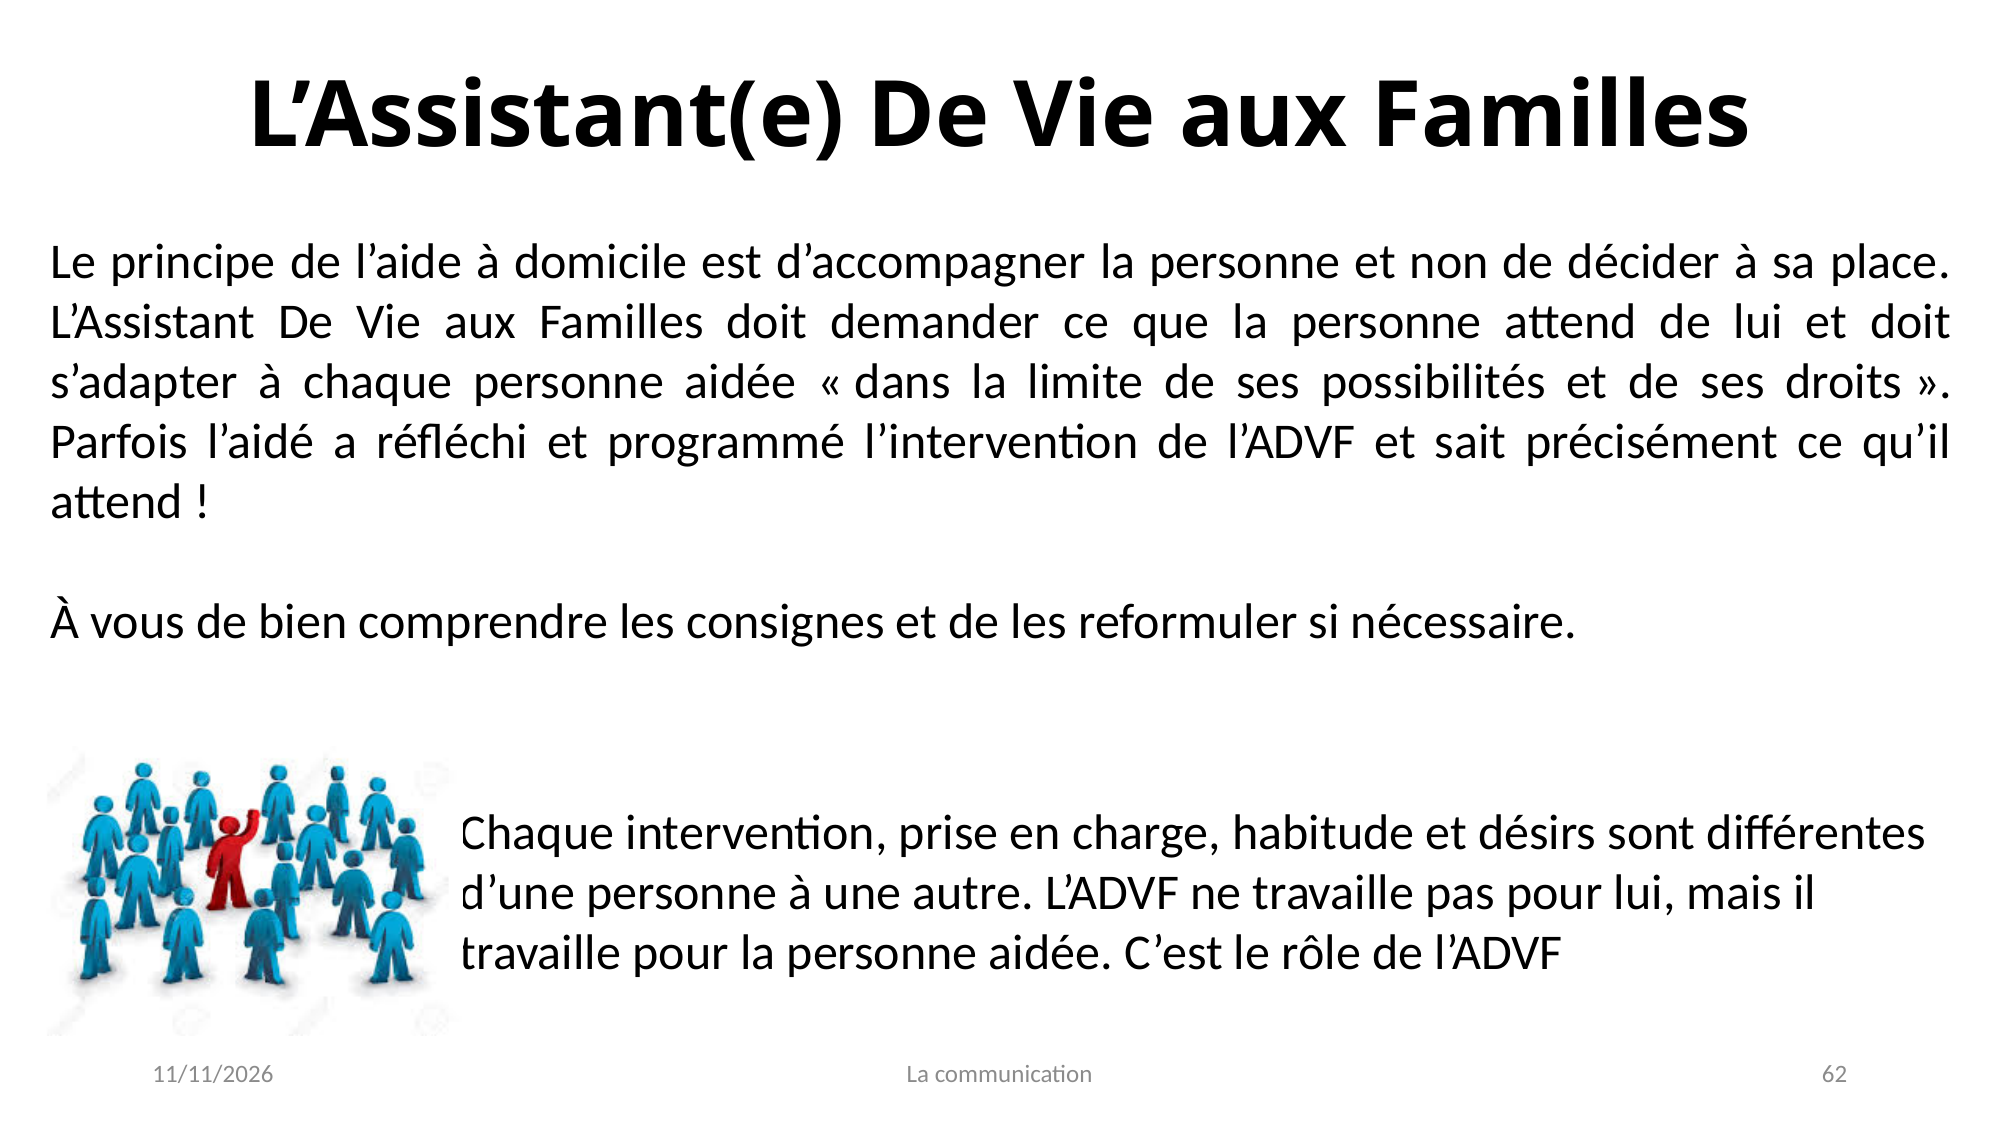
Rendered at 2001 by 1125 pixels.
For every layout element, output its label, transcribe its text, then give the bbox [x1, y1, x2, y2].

slide_number 62 [1412, 1042, 1863, 1103]
picture [35, 746, 463, 1036]
text_box Chaque intervention, prise en charge, habitude et désirs sont différentes d’une personne à une autre. L’ADVF ne travaille pas pour lui, mais il travaille pour la personne aidée. C’est le rôle de l’ADVF [463, 792, 1950, 988]
text_box L’Assistant(e) De Vie aux Familles [137, 59, 1863, 221]
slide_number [137, 1042, 588, 1103]
footer La communication [662, 1042, 1338, 1103]
text_box Le principe de l’aide à domicile est d’accompagner la personne et non de décider à sa place. L’Assistant De Vie aux Familles doit demander ce que la personne attend de lui et doit s’adapter à chaque personne aidée « dans la limite de ses possibilités et de ses droits ». Parfois l’aidé a réfléchi et programmé l’intervention de l’ADVF et sait précisément ce qu’il attend ! À vous de bien comprendre les consignes et de les reformuler si nécessaire. [35, 221, 1968, 656]
